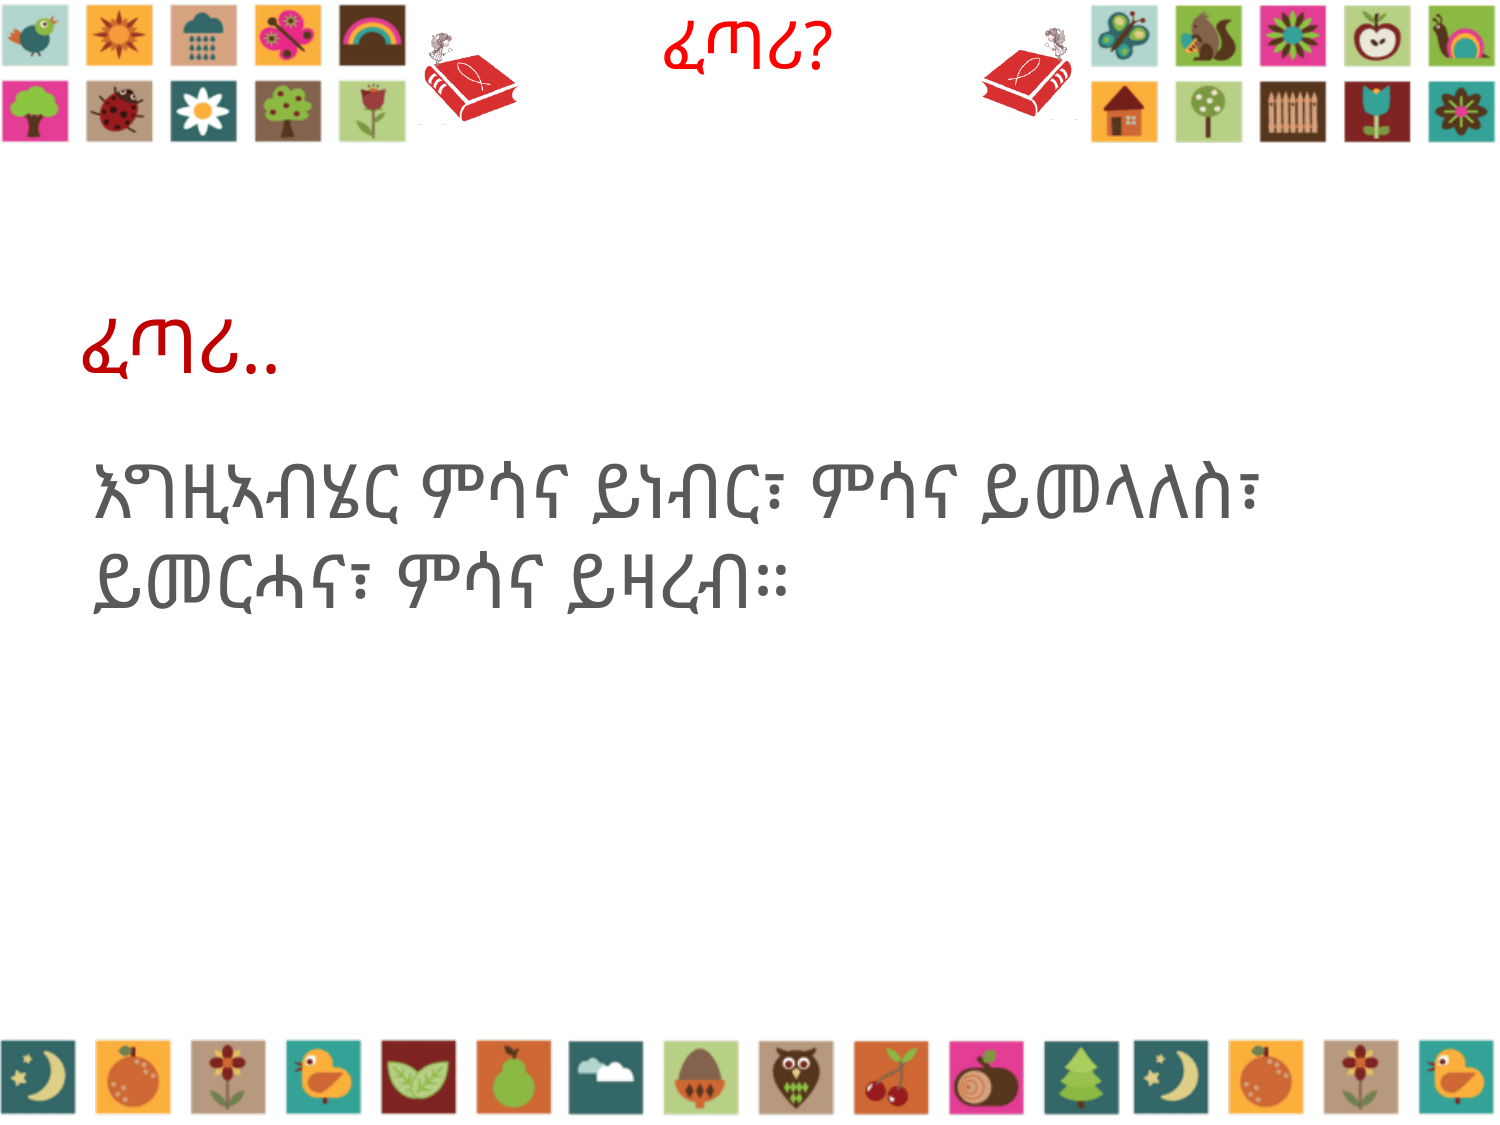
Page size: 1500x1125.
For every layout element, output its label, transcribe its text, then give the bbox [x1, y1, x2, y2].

text_box ፈጣሪ? [414, 0, 1080, 91]
picture [950, 3, 1500, 150]
picture [0, 3, 550, 150]
text_box እግዚኣብሄር ምሳና ይነብር፣ ምሳና ይመላለስ፣ ይመርሓና፣ ምሳና ይዛረብ። [76, 436, 1424, 632]
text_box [0, 1028, 1500, 1118]
text_box ፈጣሪ.. [64, 290, 1412, 396]
